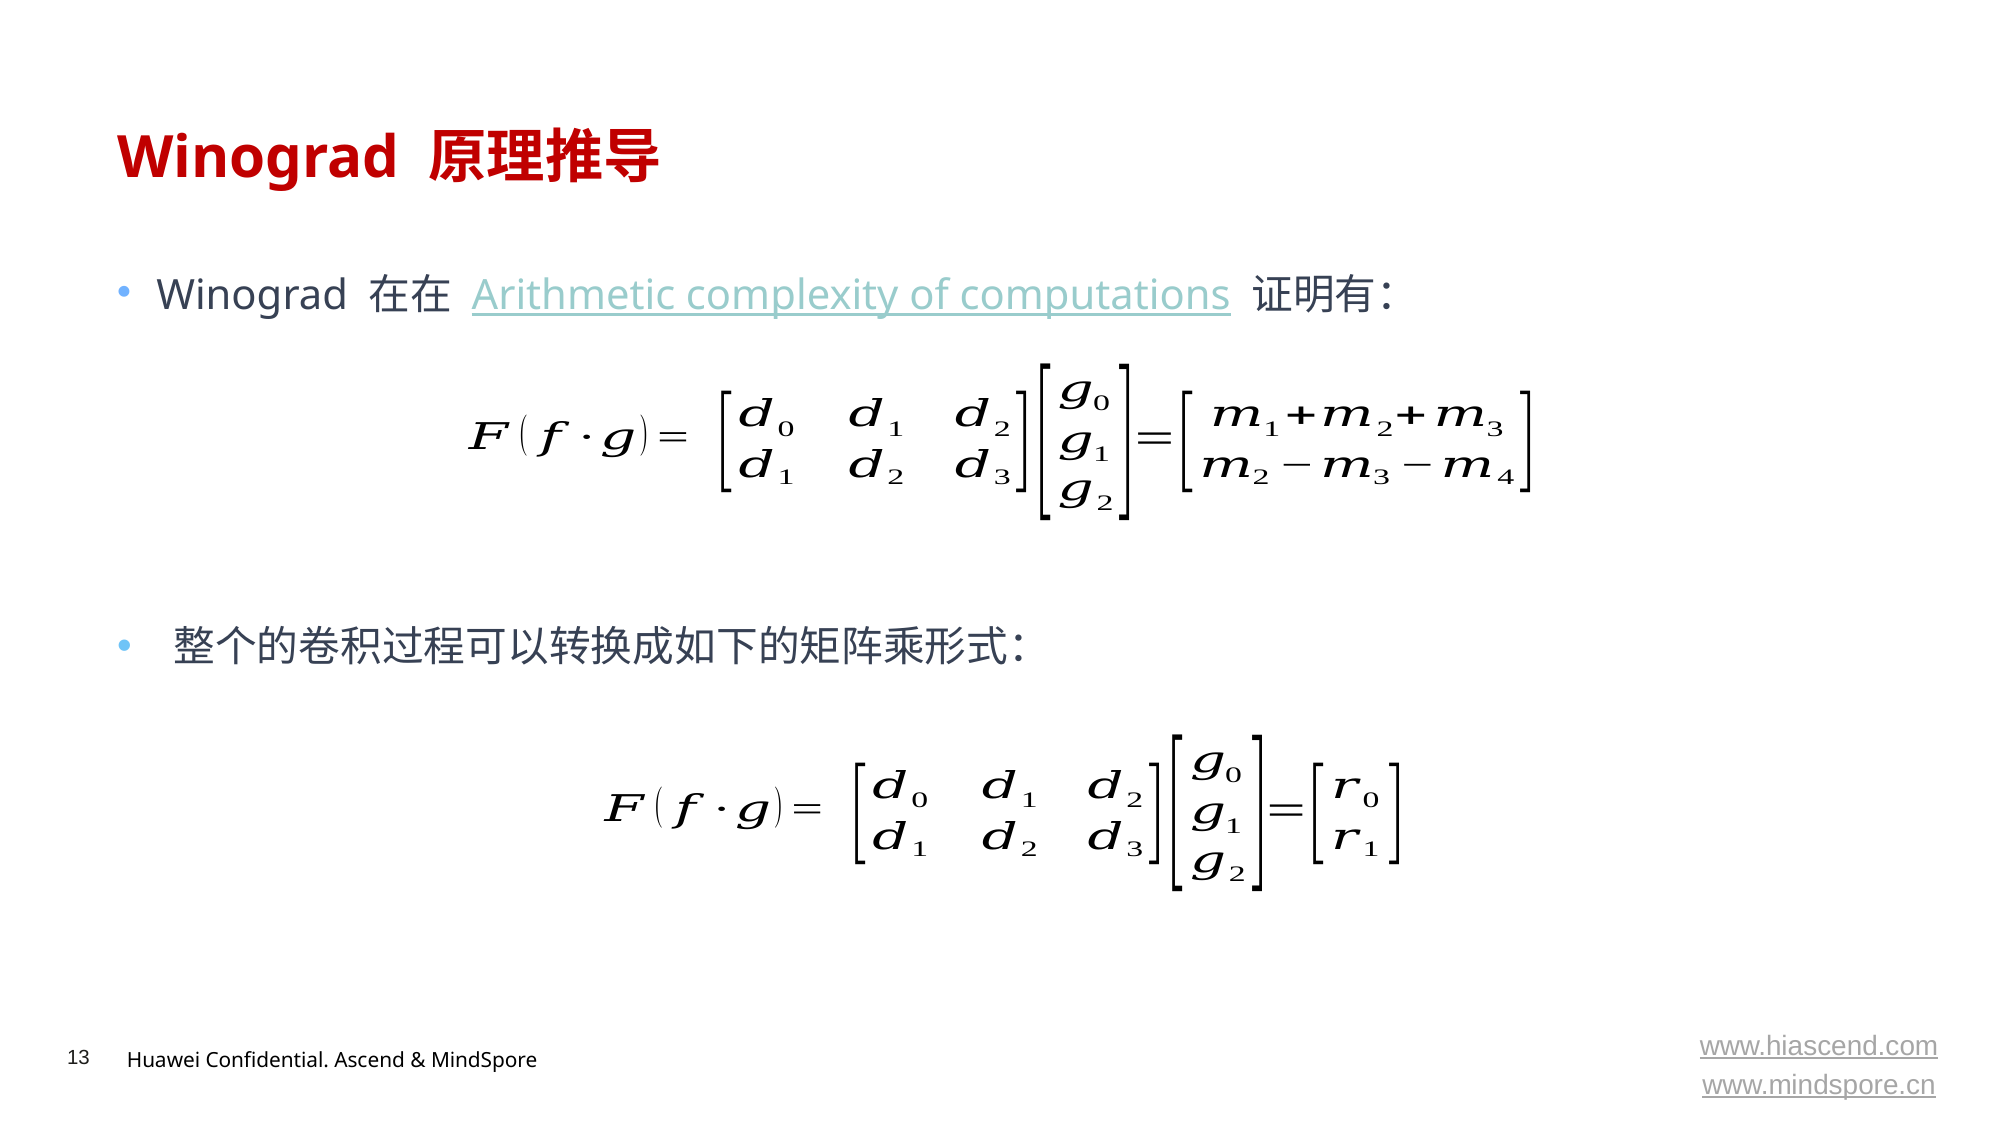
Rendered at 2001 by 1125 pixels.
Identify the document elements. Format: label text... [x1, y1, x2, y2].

list Winograd 在在 Arithmetic complexity of computations 证明有： [102, 231, 1901, 329]
title Winograd 原理推导 [102, 111, 1901, 209]
text_box 整个的卷积过程可以转换成如下的矩阵乘形式： [102, 602, 1901, 700]
